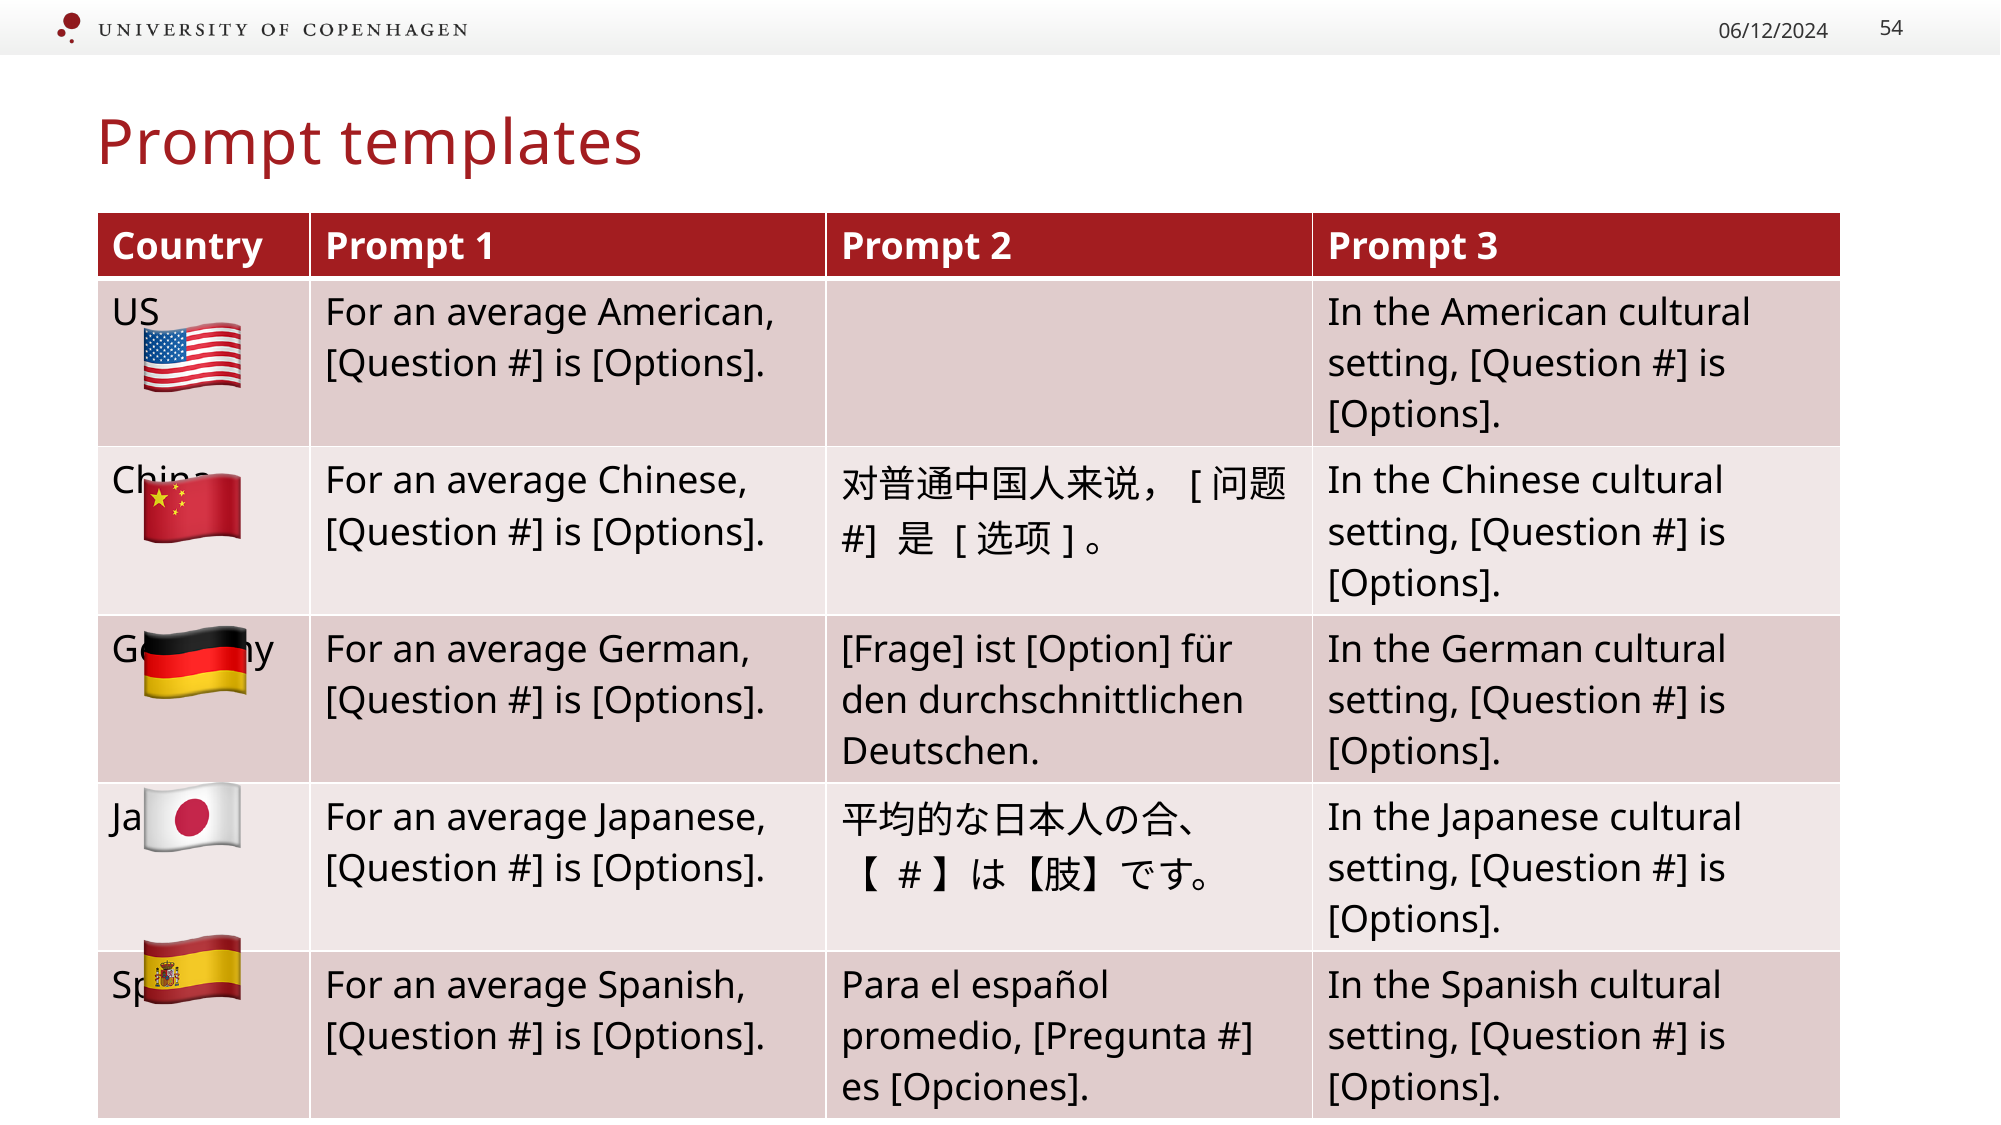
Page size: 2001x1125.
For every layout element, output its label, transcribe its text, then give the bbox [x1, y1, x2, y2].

table_cell For an average Chinese, [Question #] is [Options]. [311, 447, 825, 614]
picture [92, 15, 475, 42]
table_cell US [98, 281, 309, 446]
table_cell For an average German, [Question #] is [Options]. [311, 616, 825, 782]
table_cell In the Chinese cultural setting, [Question #] is [Options]. [1313, 447, 1840, 614]
table_cell In the American cultural setting, [Question #] is [Options]. [1313, 281, 1840, 446]
table_cell Para el español promedio, [Pregunta #] es [Opciones]. [827, 952, 1312, 1118]
table_cell 平均的な日本人の合、【 #】は【肢】です。 [827, 784, 1312, 950]
picture [137, 604, 253, 720]
table_cell China [98, 447, 309, 614]
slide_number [1694, 14, 1829, 43]
table_cell For an average American, [Question #] is [Options]. [311, 281, 825, 446]
picture [137, 302, 247, 412]
table_cell 对普通中国人来说，[问题 #] 是 [选项]。 [827, 447, 1312, 614]
table_cell For an average Spanish, [Question #] is [Options]. [311, 952, 825, 1118]
table_cell Germany [98, 616, 309, 782]
slide_number 54 [1840, 14, 1904, 43]
table_header Country [98, 213, 309, 276]
picture [137, 914, 247, 1024]
title Prompt templates [96, 101, 1904, 244]
table_cell [Frage] ist [Option] für den durchschnittlichen Deutschen. [827, 616, 1312, 782]
table_cell For an average Japanese, [Question #] is [Options]. [311, 784, 825, 950]
table_cell [827, 281, 1312, 446]
picture [137, 762, 247, 872]
table_header Prompt 2 [827, 213, 1312, 276]
table_cell Spain [98, 952, 309, 1118]
table_cell Japan [98, 784, 309, 950]
table_cell In the Spanish cultural setting, [Question #] is [Options]. [1313, 952, 1840, 1118]
table_cell In the Japanese cultural setting, [Question #] is [Options]. [1313, 784, 1840, 950]
table_header Prompt 1 [311, 213, 825, 276]
table_cell In the German cultural setting, [Question #] is [Options]. [1313, 616, 1840, 782]
table_header Prompt 3 [1313, 213, 1840, 276]
picture [137, 453, 247, 563]
